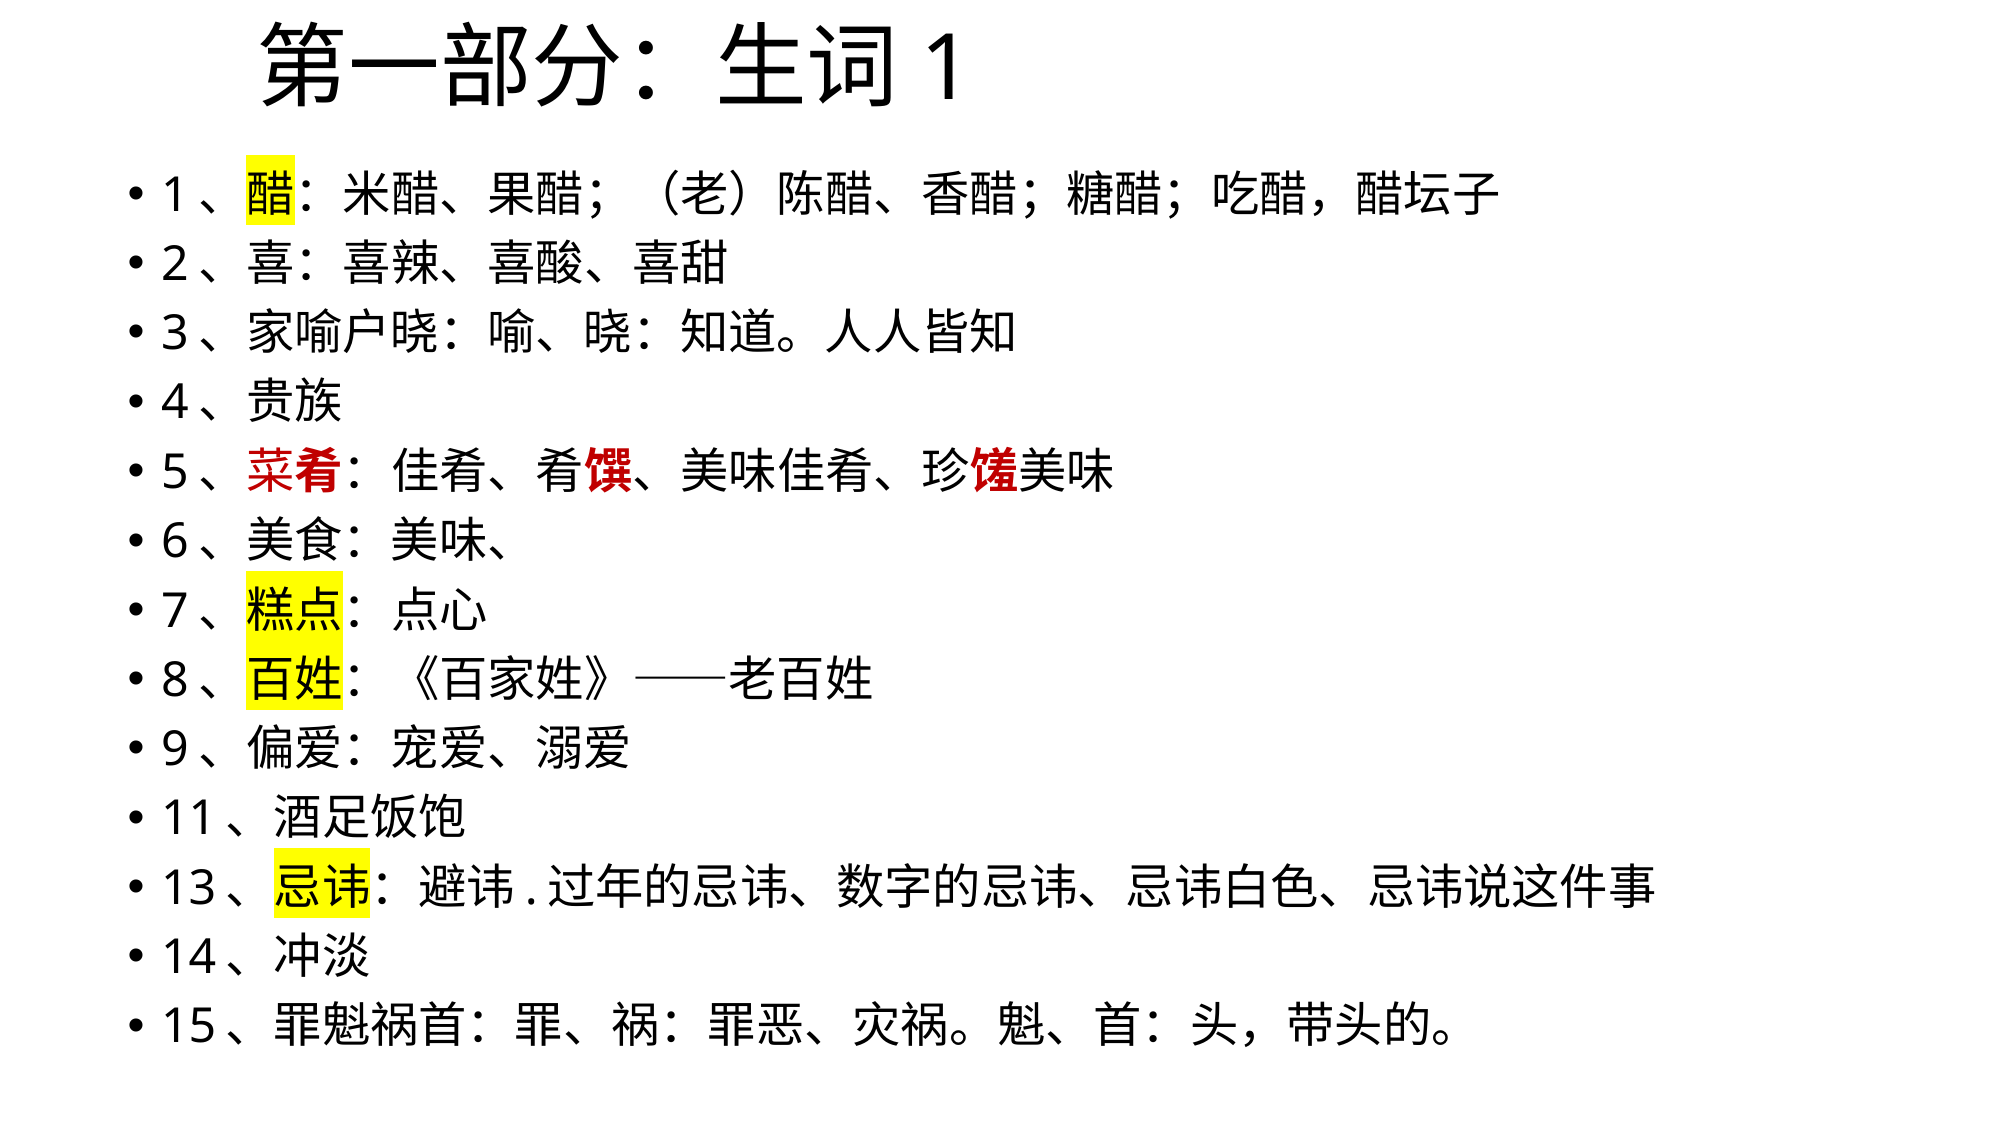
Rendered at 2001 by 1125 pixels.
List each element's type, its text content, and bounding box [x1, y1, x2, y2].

list 1、醋：米醋、果醋；（老）陈醋、香醋；糖醋；吃醋，醋坛子 2、喜：喜辣、喜酸、喜甜 3、家喻户晓：喻、晓：知道。人人皆知 4、贵族 5、菜肴：佳肴、肴馔、美味佳肴、珍馐美味 6、美食：美味、 7、糕点：点心 8、百姓：《百家姓》——老百姓 9、偏爱：宠爱、溺爱 11、酒足饭饱 13、忌讳：避讳.过年的忌讳、数字的忌讳、忌讳白色、忌讳说这件事 14、冲淡 15、罪魁祸首：罪、祸：罪恶、灾祸。魁、首：头，带头的。 [112, 161, 1804, 1066]
title 第一部分：生词1 [241, 7, 1510, 132]
